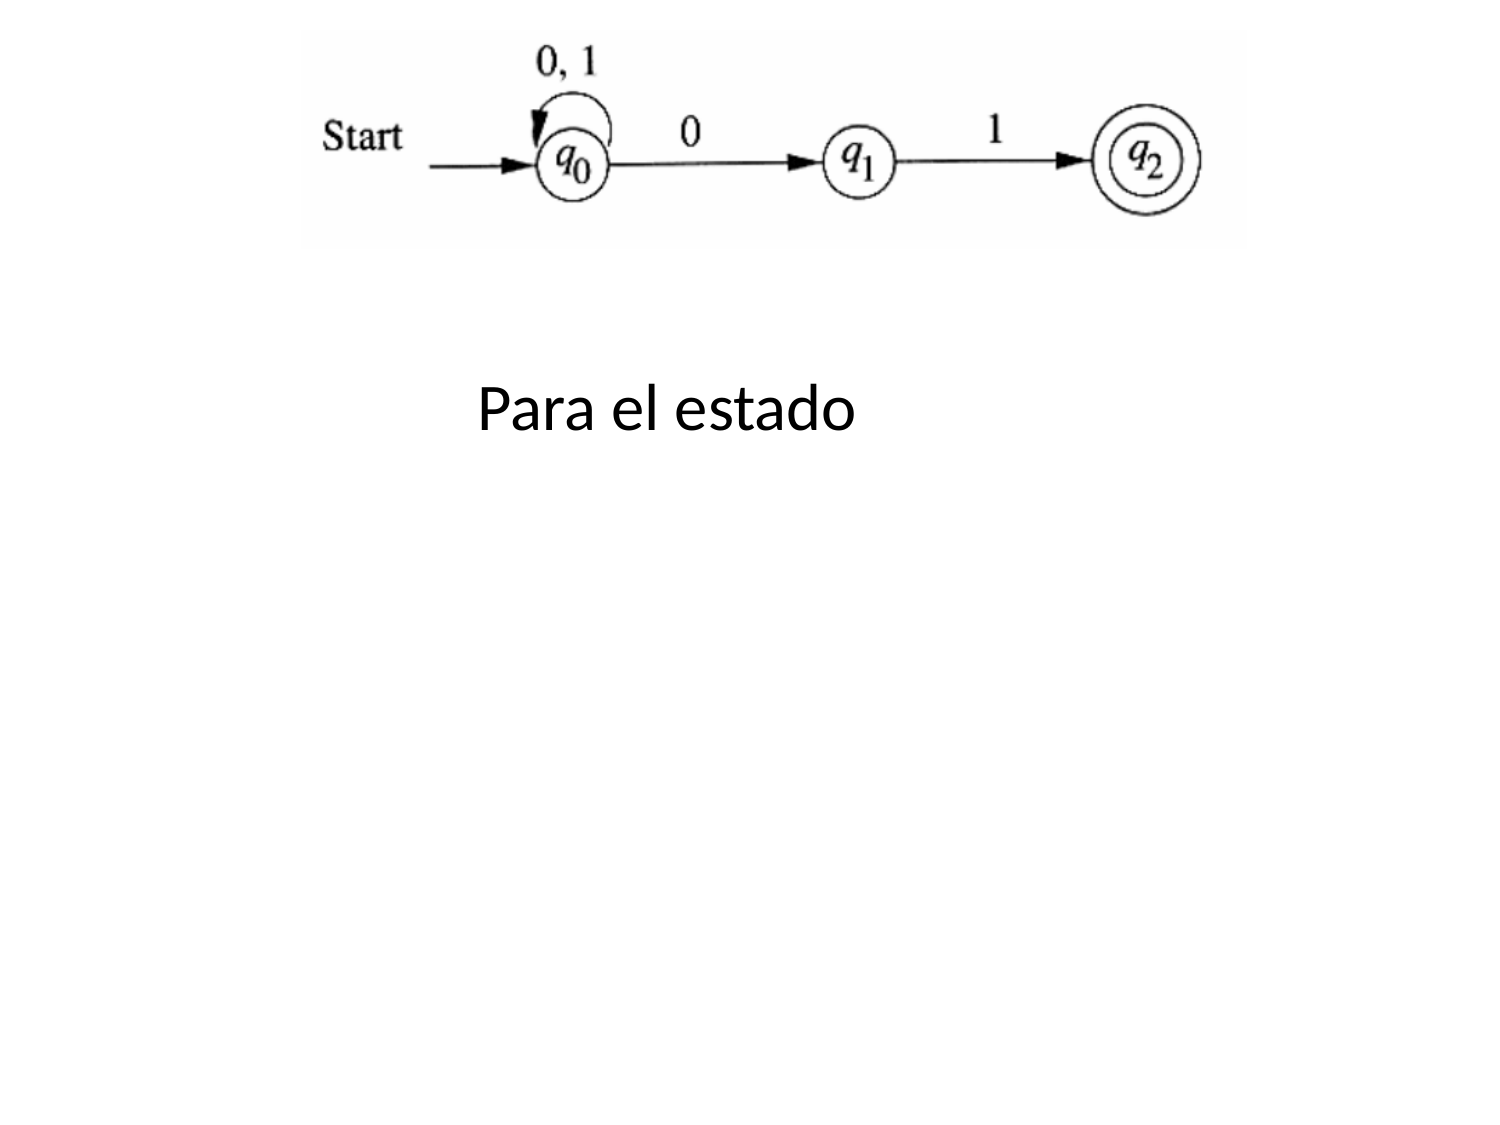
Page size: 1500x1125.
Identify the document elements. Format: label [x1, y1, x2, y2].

picture [300, 30, 1247, 250]
